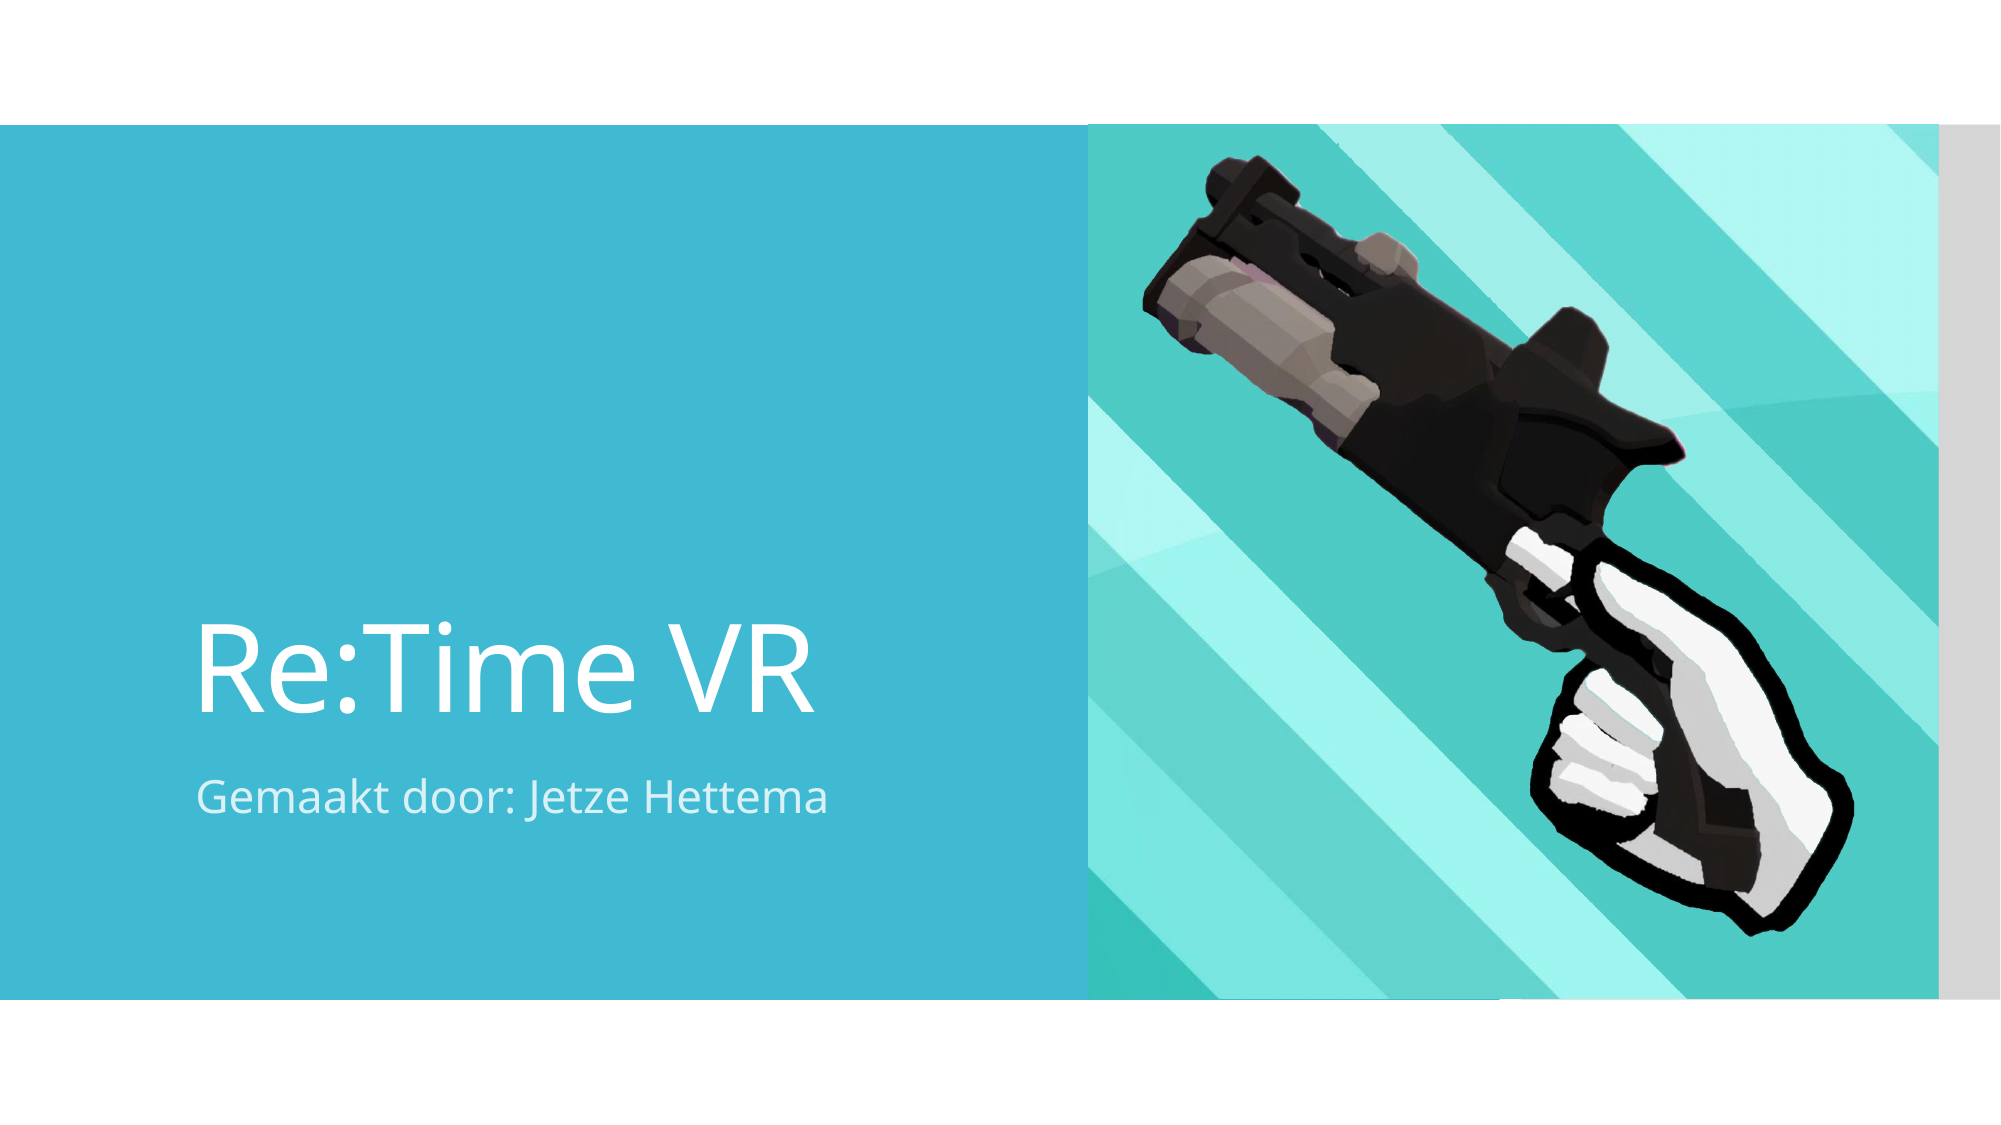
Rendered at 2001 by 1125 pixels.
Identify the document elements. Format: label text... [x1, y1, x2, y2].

title Re:Time VR [175, 213, 948, 747]
subtitle Gemaakt door: Jetze Hettema [180, 766, 948, 917]
text_box [0, 124, 1000, 1001]
text_box [1941, 124, 2000, 1000]
picture [1087, 124, 1939, 1000]
